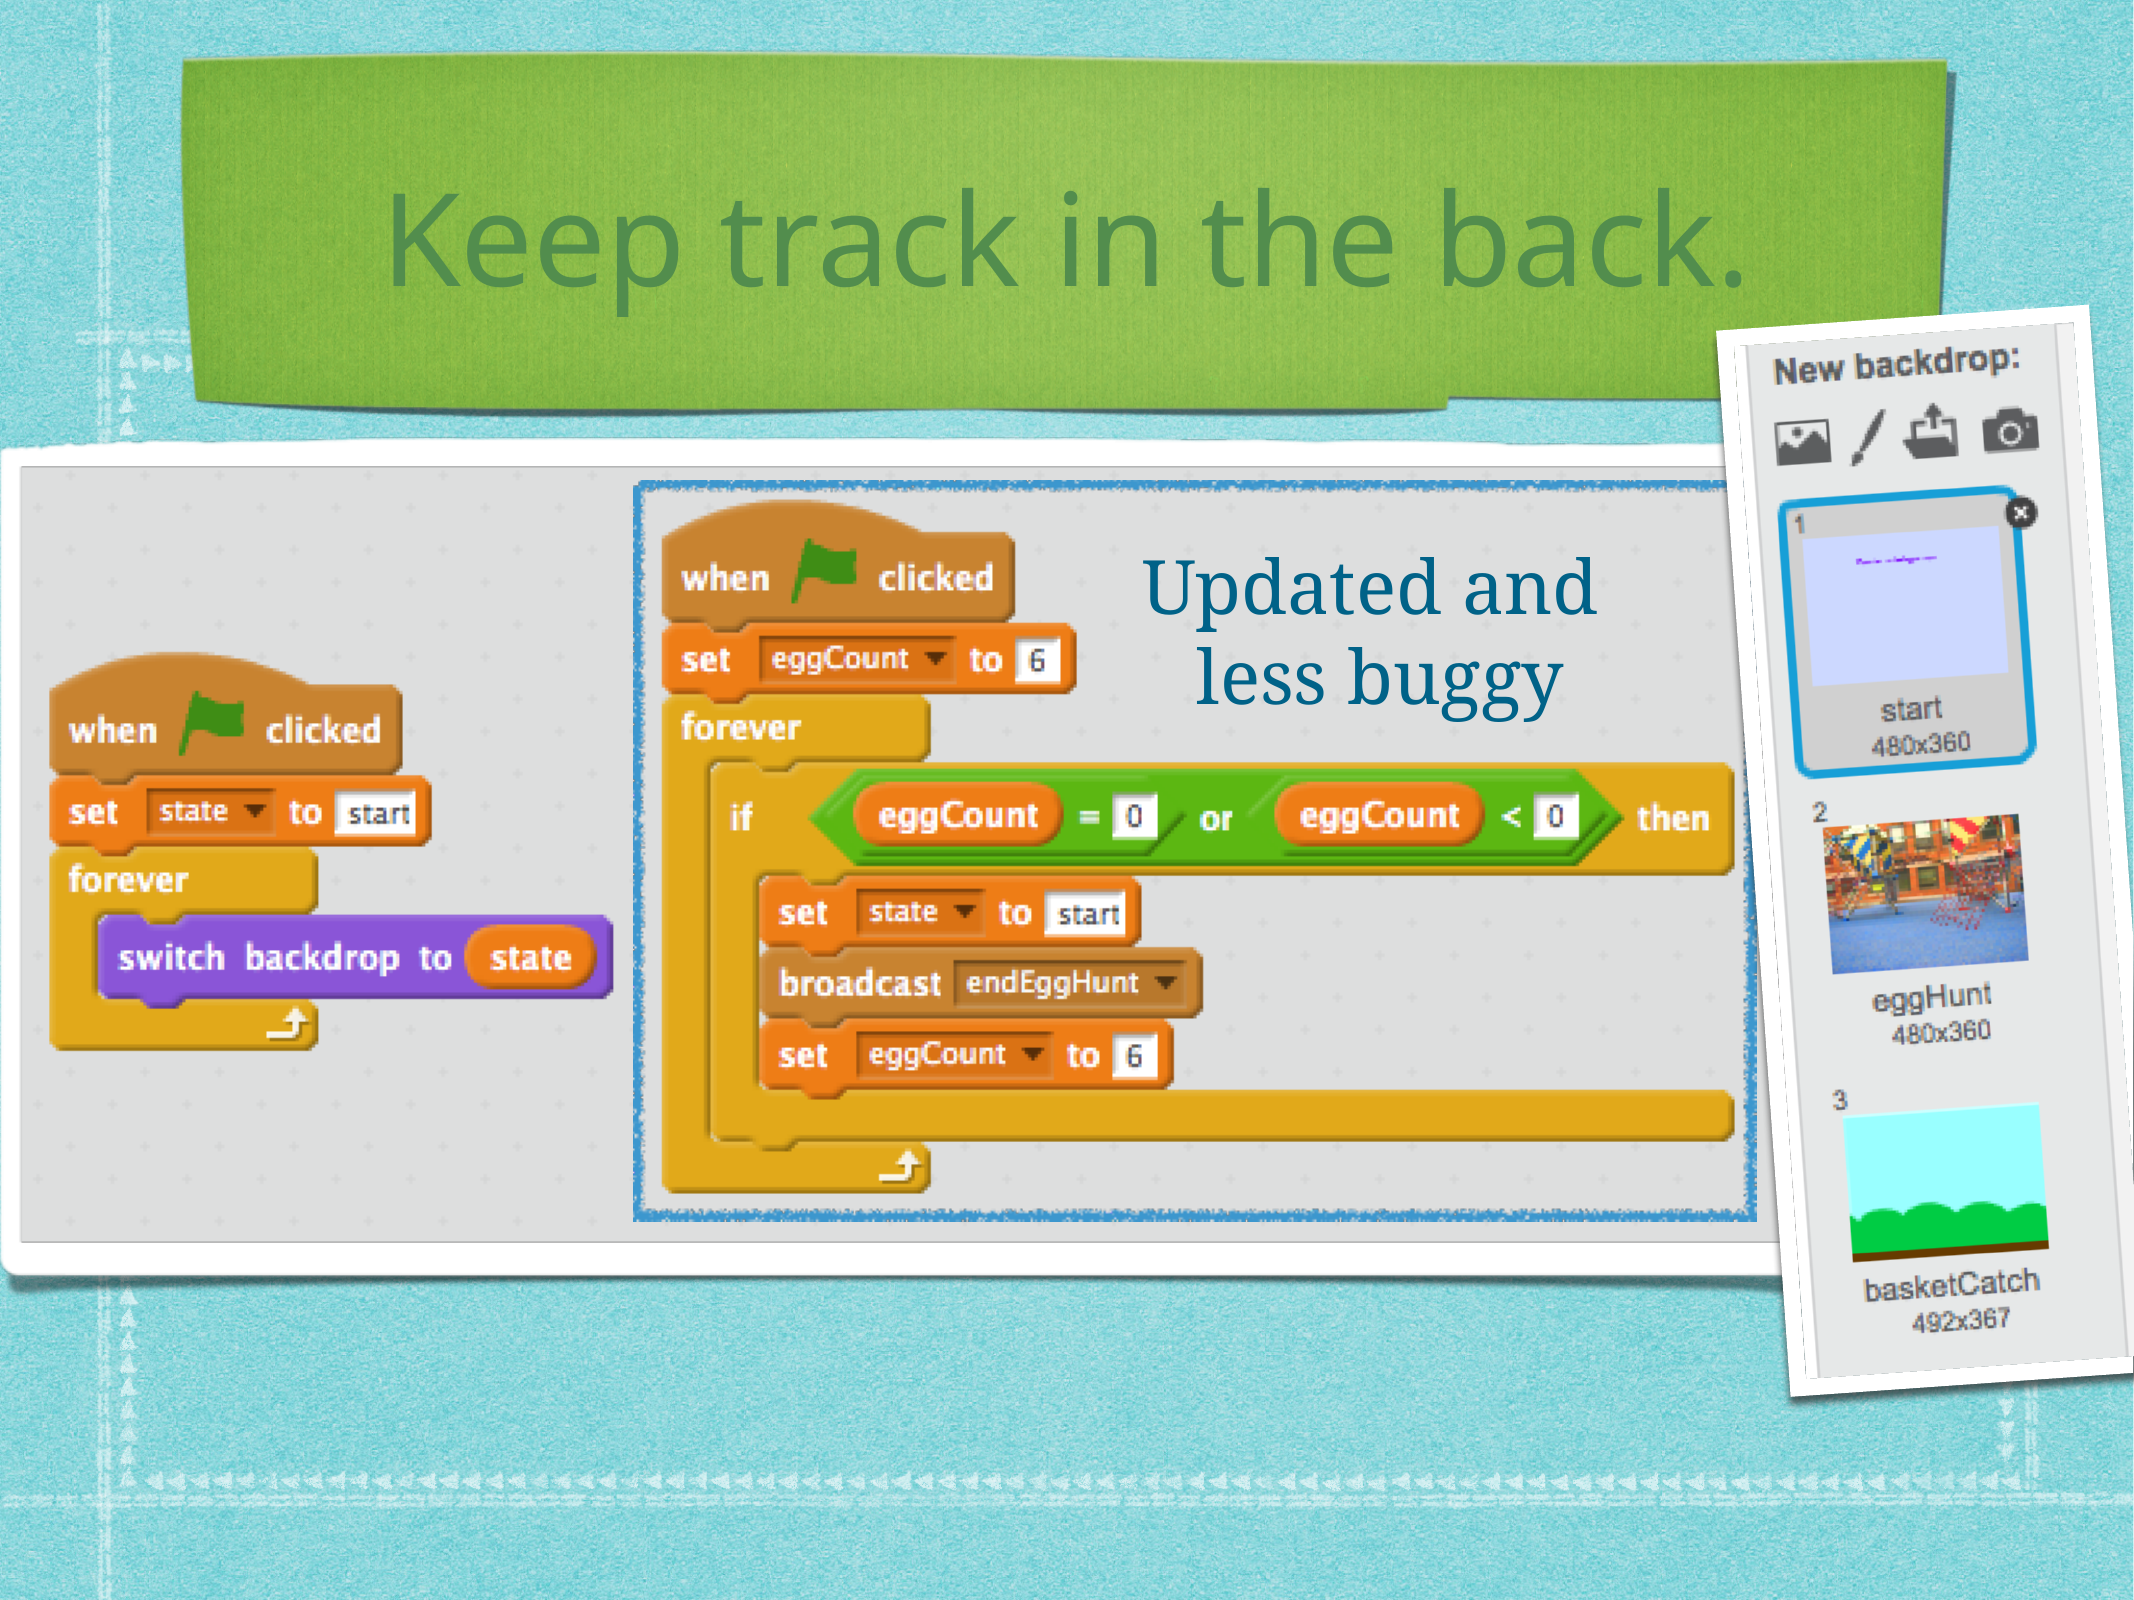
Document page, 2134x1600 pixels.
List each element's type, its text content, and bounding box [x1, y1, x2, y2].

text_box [0, 436, 1769, 1299]
title Keep track in the back. [207, 41, 1926, 428]
picture [633, 479, 1757, 1222]
picture [0, 0, 2134, 1600]
